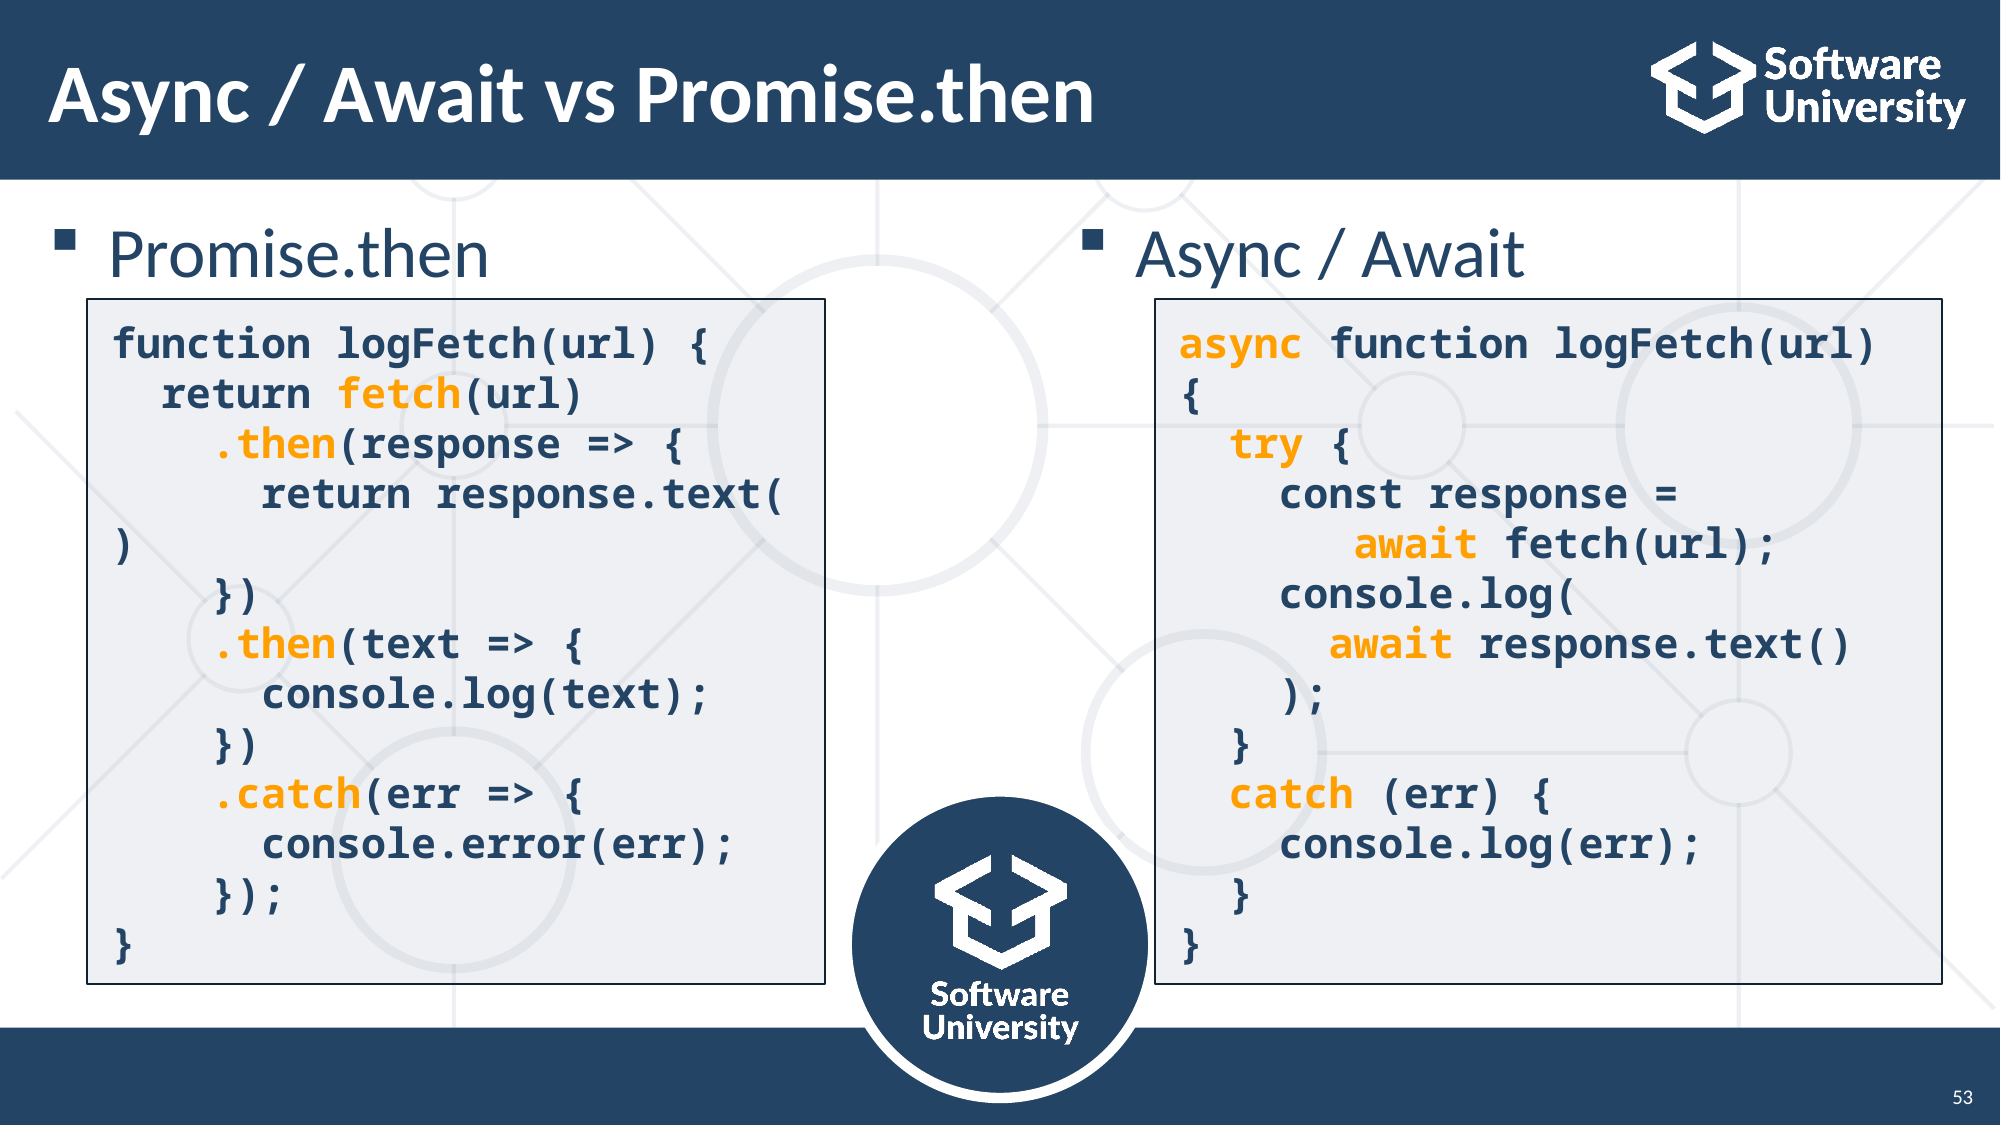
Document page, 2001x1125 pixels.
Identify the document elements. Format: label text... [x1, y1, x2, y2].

slide_number 53 [1927, 1067, 1989, 1117]
list Async / Await [1059, 196, 1969, 1010]
text_box function logFetch(url) { return fetch(url) .then(response => { return response.text() }) .then(text => { console.log(text); }) .catch(err => { console.error(err); }); } [87, 298, 825, 985]
title Async / Await vs Promise.then [31, 16, 1625, 162]
list Promise.then [31, 196, 941, 1010]
picture [1651, 41, 1966, 134]
text_box async function logFetch(url) { try { const response = await fetch(url); console.log( await response.text() ); } catch (err) { console.log(err); } } [1155, 298, 1943, 985]
picture [921, 854, 1079, 1049]
